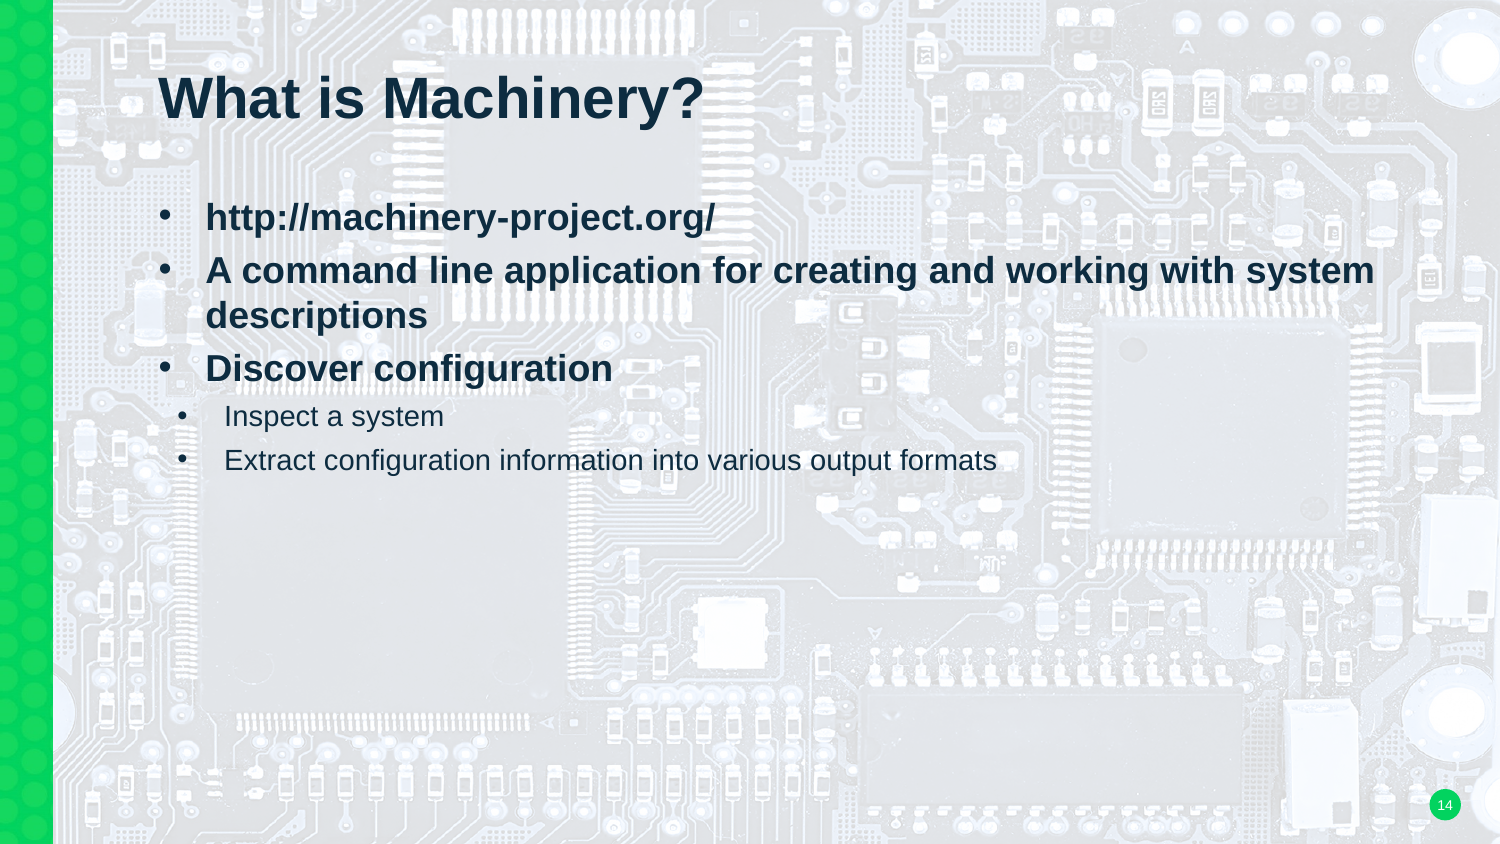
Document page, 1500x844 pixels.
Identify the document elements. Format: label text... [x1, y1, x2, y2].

title What is Machinery? [143, 56, 1451, 153]
picture [0, 0, 53, 844]
list http://machinery-project.org/ A command line application for creating and working with system descriptions Discover configuration Inspect a system Extract configuration information into various output formats [143, 184, 1451, 766]
